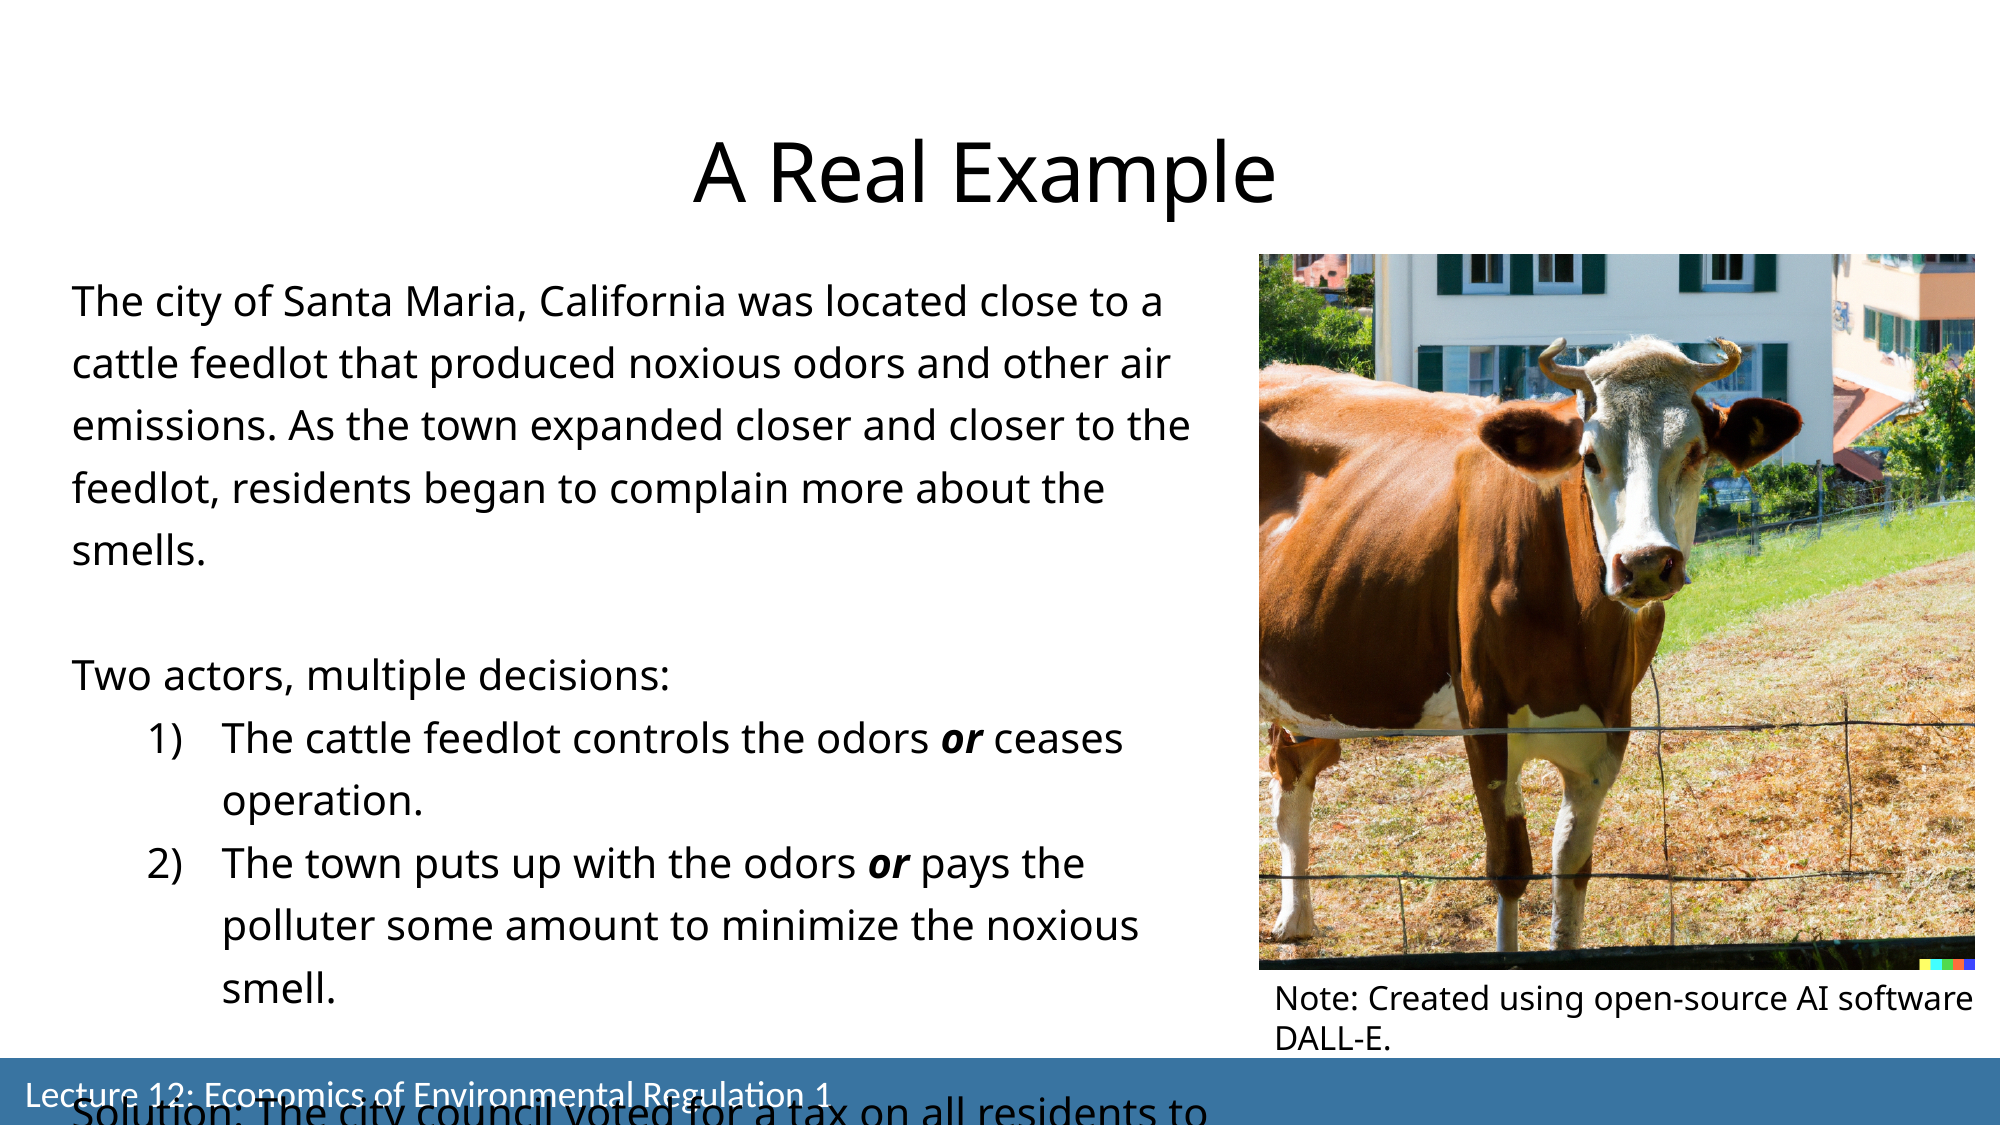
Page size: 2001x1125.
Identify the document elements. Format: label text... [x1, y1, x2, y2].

text_box A Real Example [393, 0, 1579, 227]
text_box Note: Created using open-source AI software DALL-E. [1259, 969, 2000, 1065]
text_box The city of Santa Maria, California was located close to a cattle feedlot that produced noxious odors and other air emissions. As the town expanded closer and closer to the feedlot, residents began to complain more about the smells. Two actors, multiple decisions: The cattle feedlot controls the odors or ceases operation. The town puts up with the odors or pays the polluter some amount to minimize the noxious smell. Solution: The city council voted for a tax on all residents to pay the feedlot owner to move (Source: Kolstad, 2011). [56, 254, 1243, 1125]
picture [1259, 254, 1975, 970]
